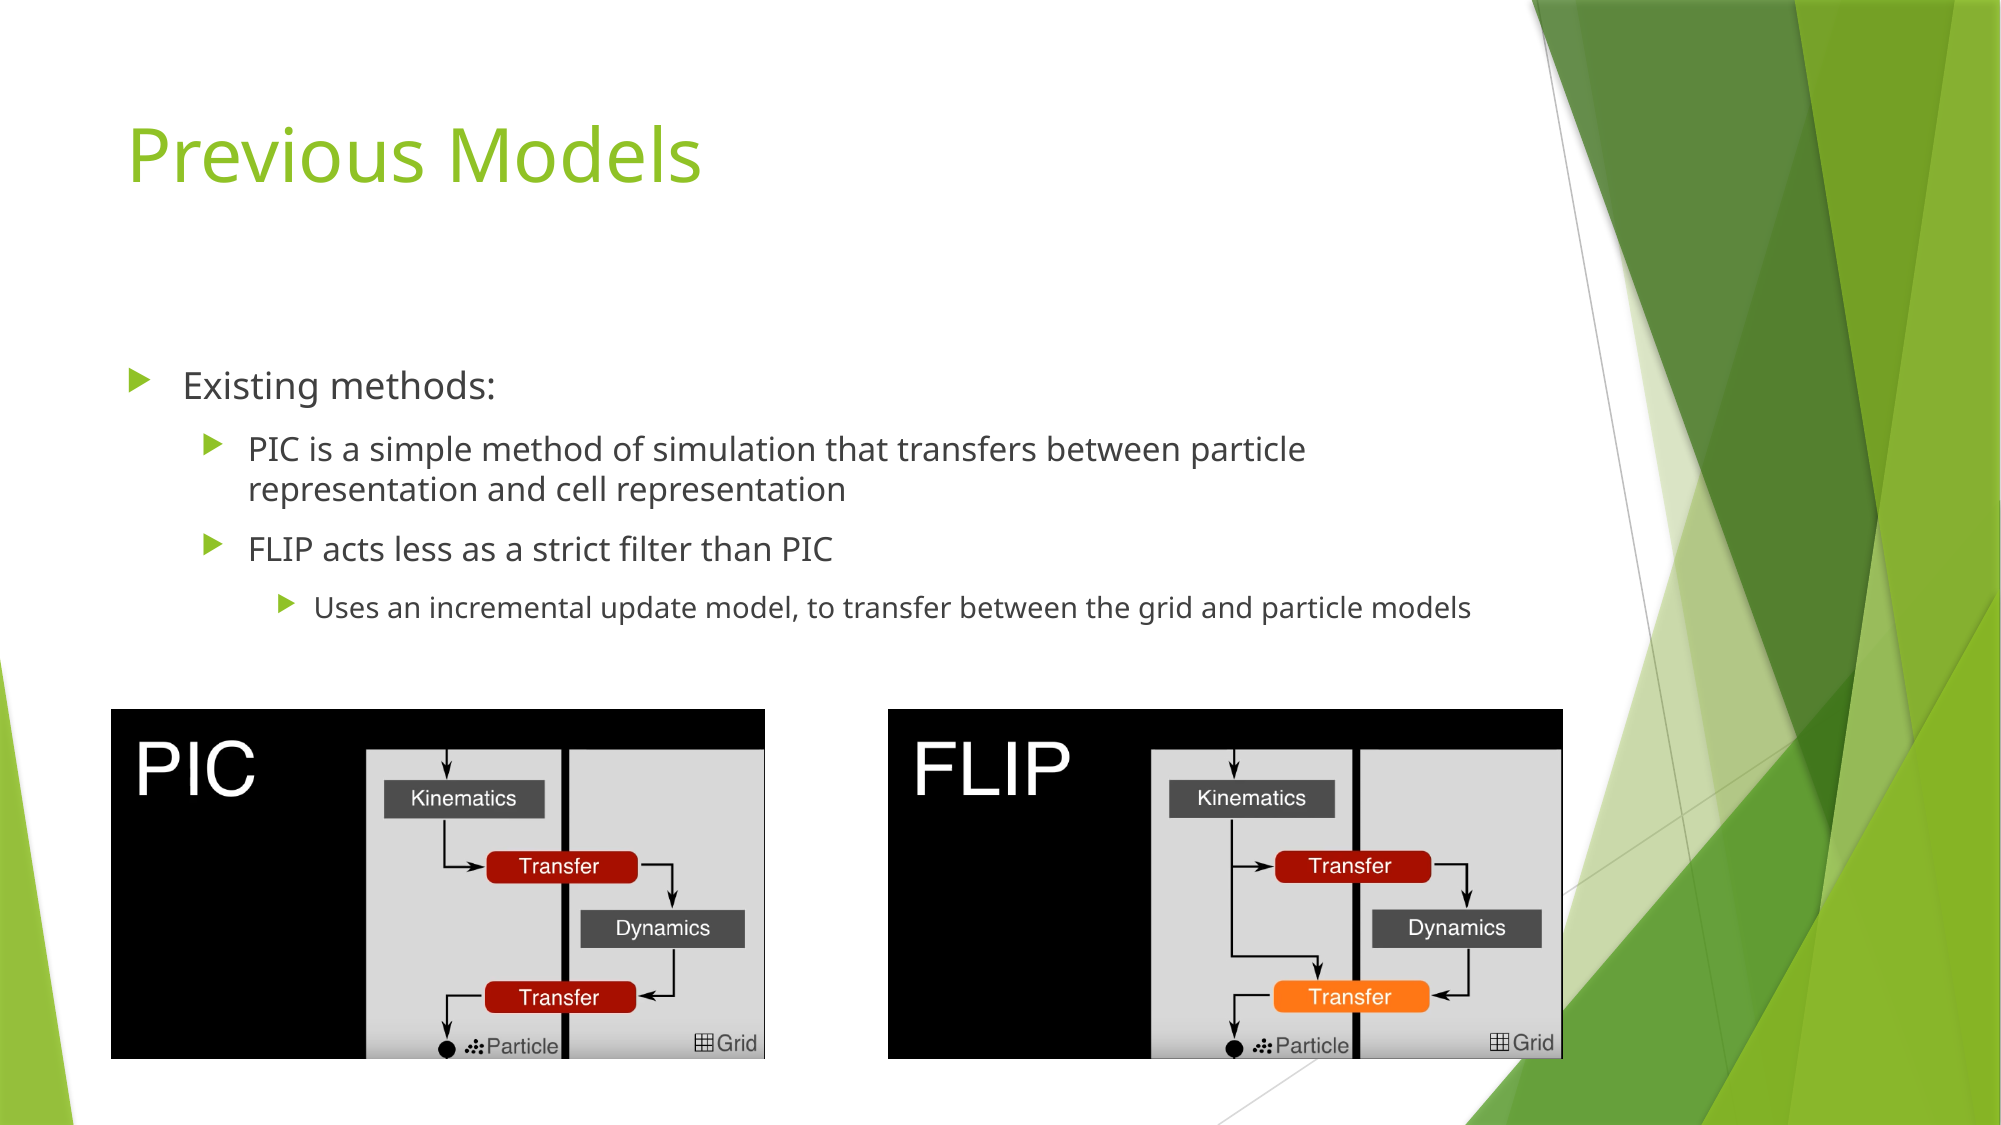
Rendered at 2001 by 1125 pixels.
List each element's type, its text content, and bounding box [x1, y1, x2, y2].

title Previous Models [111, 99, 1522, 317]
list Existing methods: PIC is a simple method of simulation that transfers between particle representation and cell representation FLIP acts less as a strict filter than PIC Uses an incremental update model, to transfer between the grid and particle models [111, 354, 1522, 710]
picture [110, 708, 766, 1060]
picture [888, 708, 1563, 1060]
